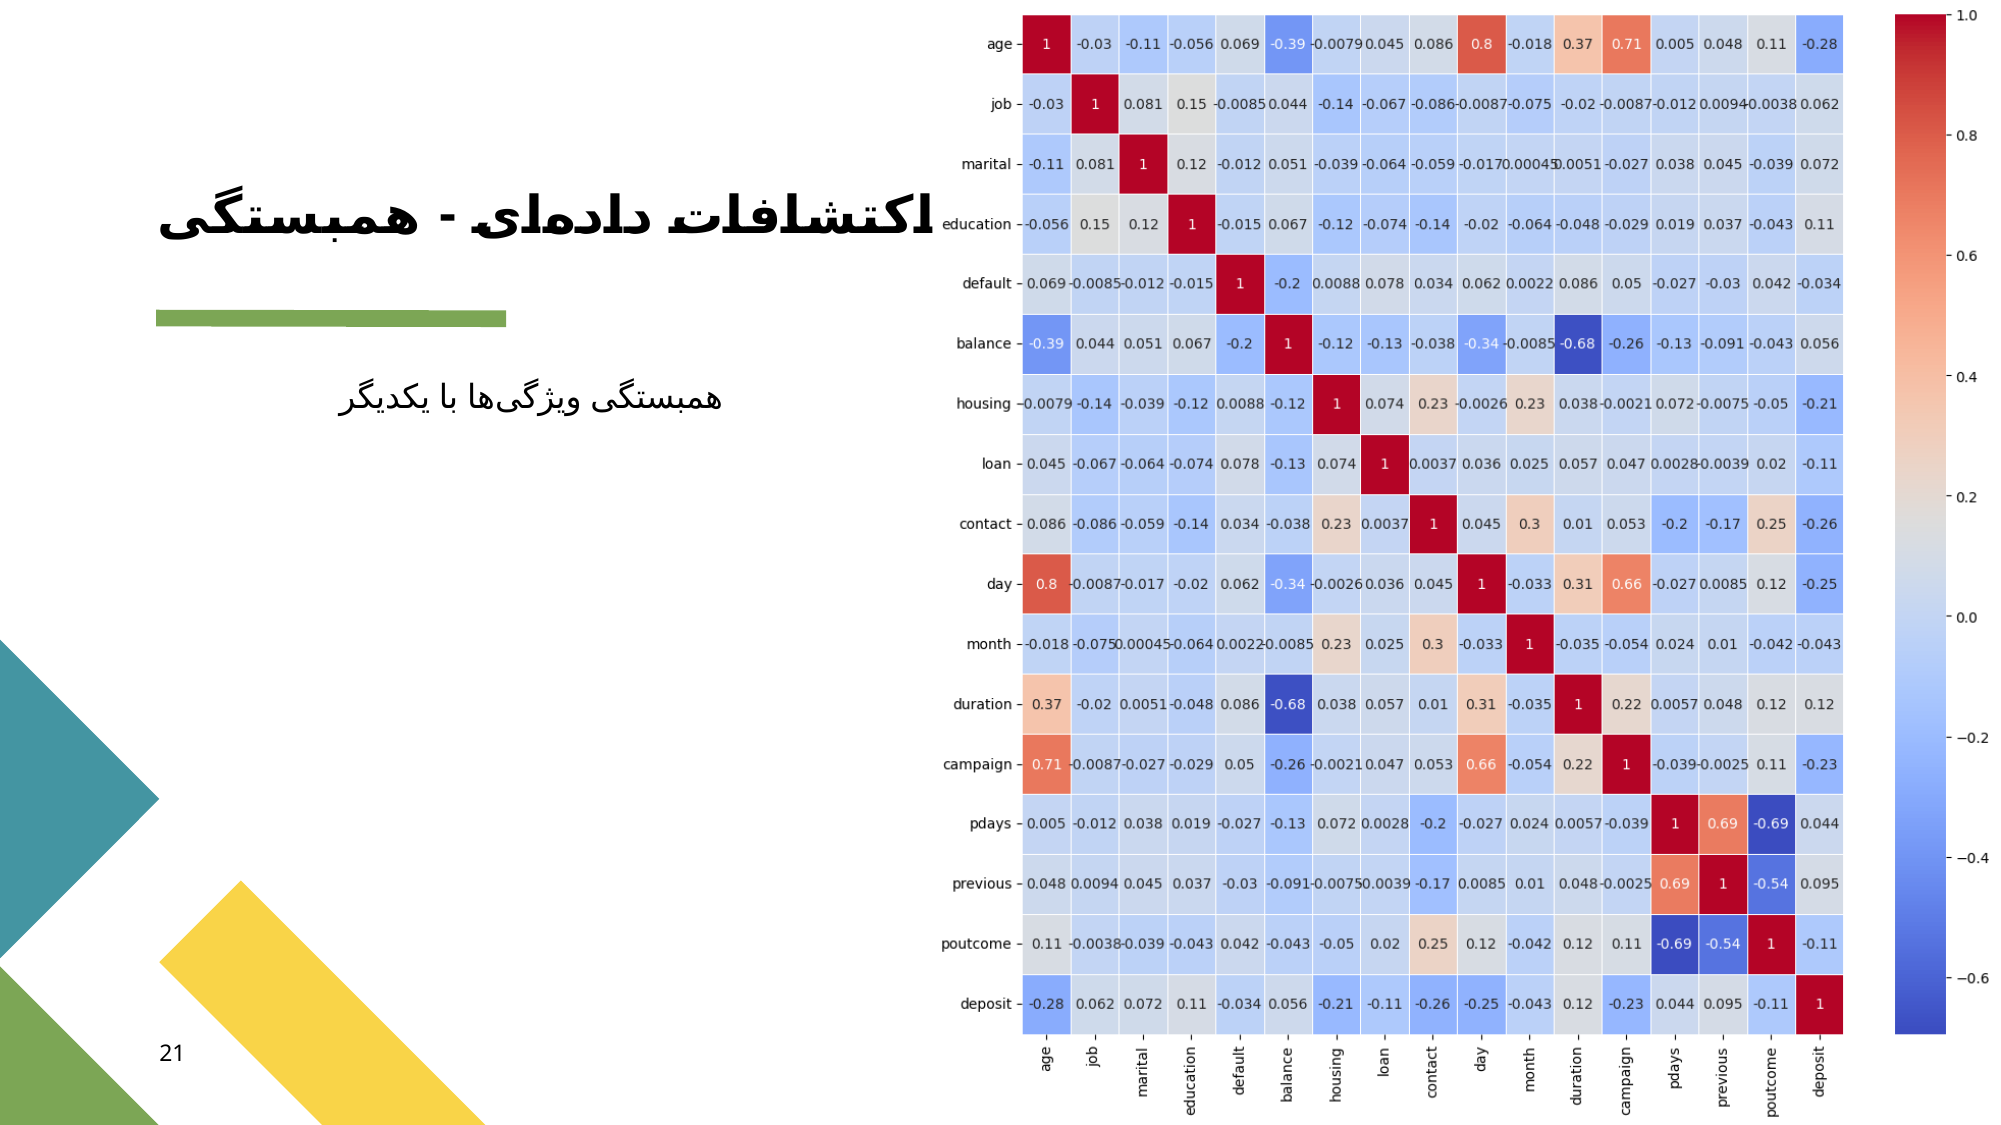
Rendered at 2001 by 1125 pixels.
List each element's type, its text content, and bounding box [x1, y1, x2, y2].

picture [931, 0, 2000, 1125]
title اکتشافات داده‌ای - همبستگی [158, 144, 931, 245]
list همبستگی ویژگی‌ها با یکدیگر [156, 375, 907, 835]
slide_number 21 [159, 1038, 246, 1080]
